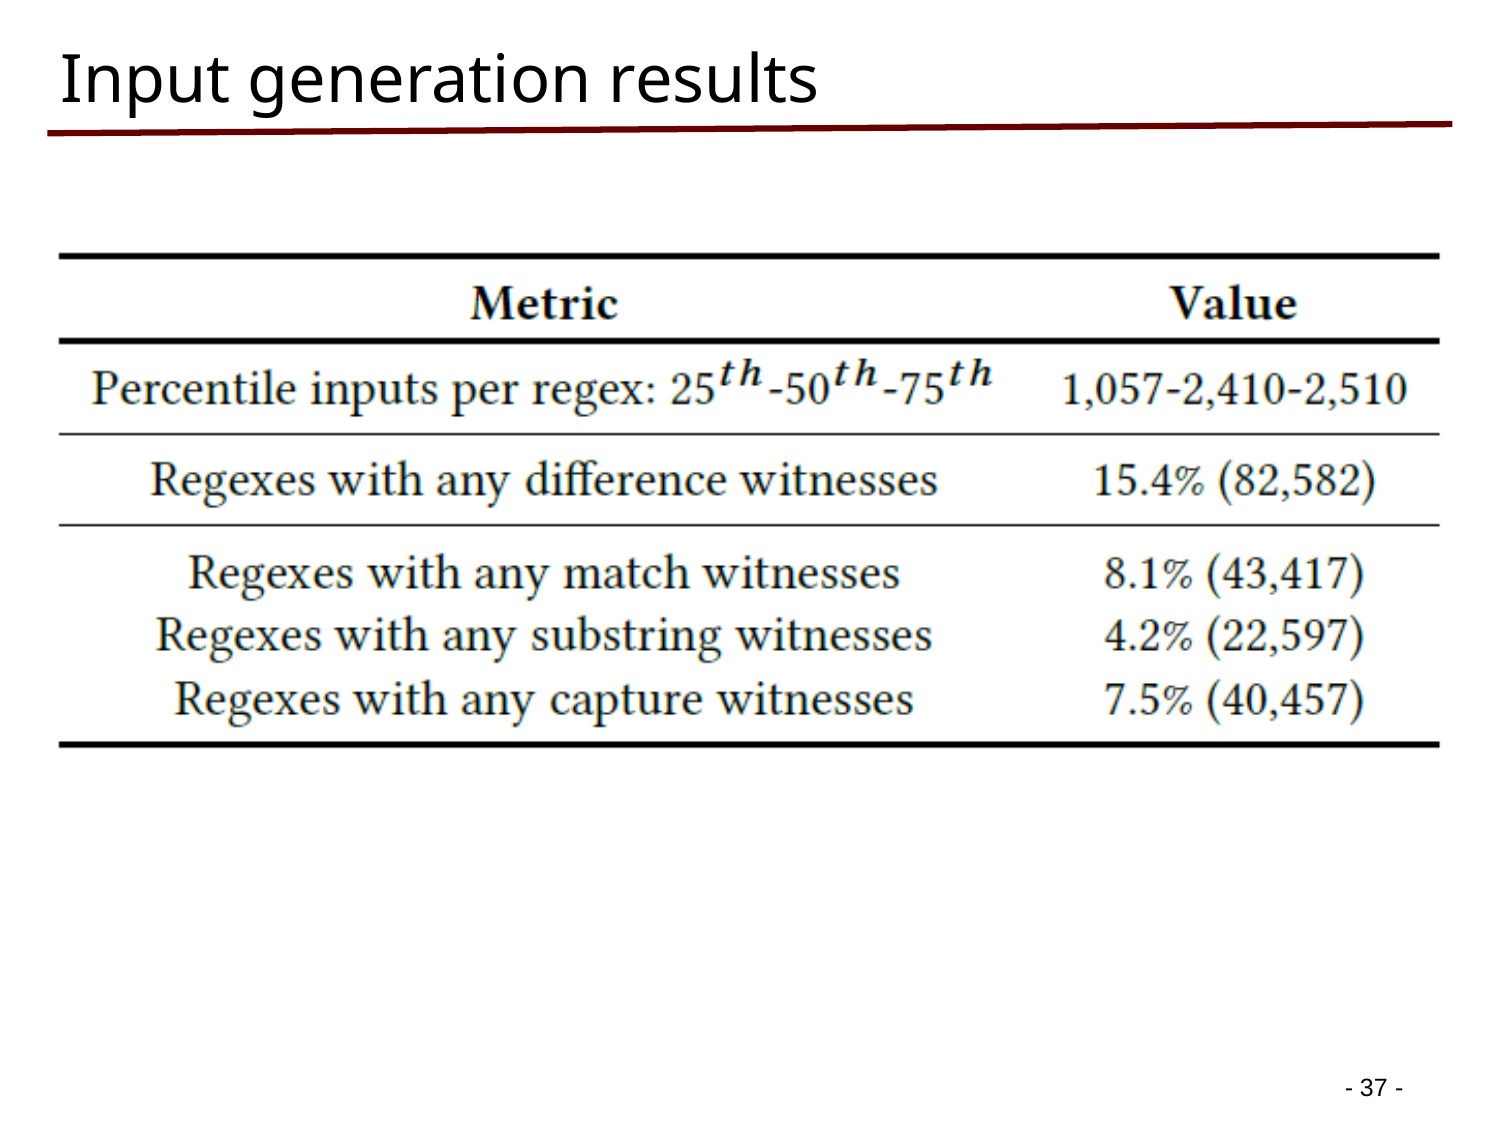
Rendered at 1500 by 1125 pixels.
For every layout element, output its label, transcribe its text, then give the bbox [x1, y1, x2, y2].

title Input generation results [45, 19, 1366, 125]
picture [45, 237, 1467, 771]
